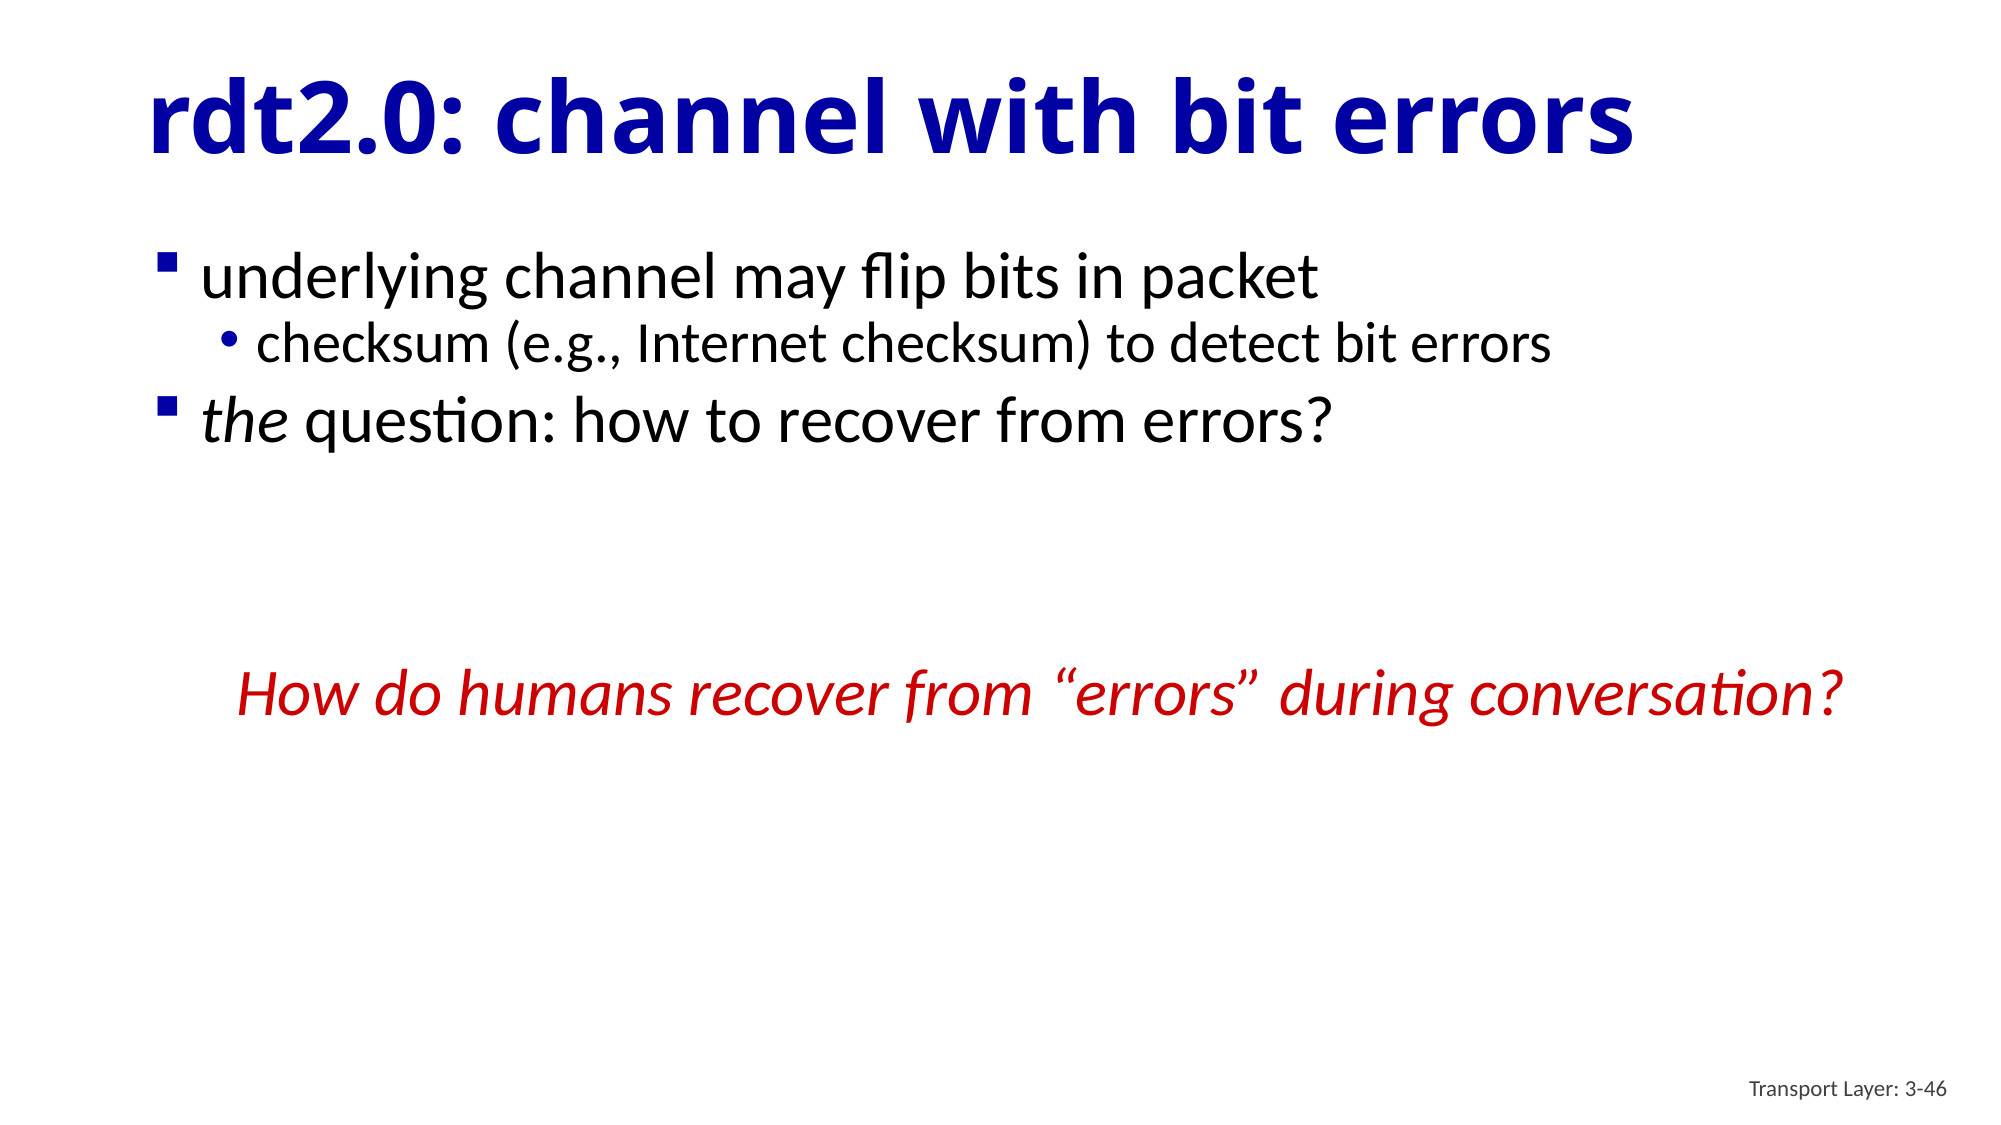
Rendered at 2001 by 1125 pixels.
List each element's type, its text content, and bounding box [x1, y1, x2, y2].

text_box underlying channel may flip bits in packet checksum (e.g., Internet checksum) to detect bit errors the question: how to recover from errors? [110, 243, 1932, 973]
title rdt2.0: channel with bit errors [131, 47, 1952, 195]
slide_number Transport Layer: 3-46 [1512, 1056, 1963, 1117]
text_box How do humans recover from “errors” during conversation? [221, 641, 1862, 737]
